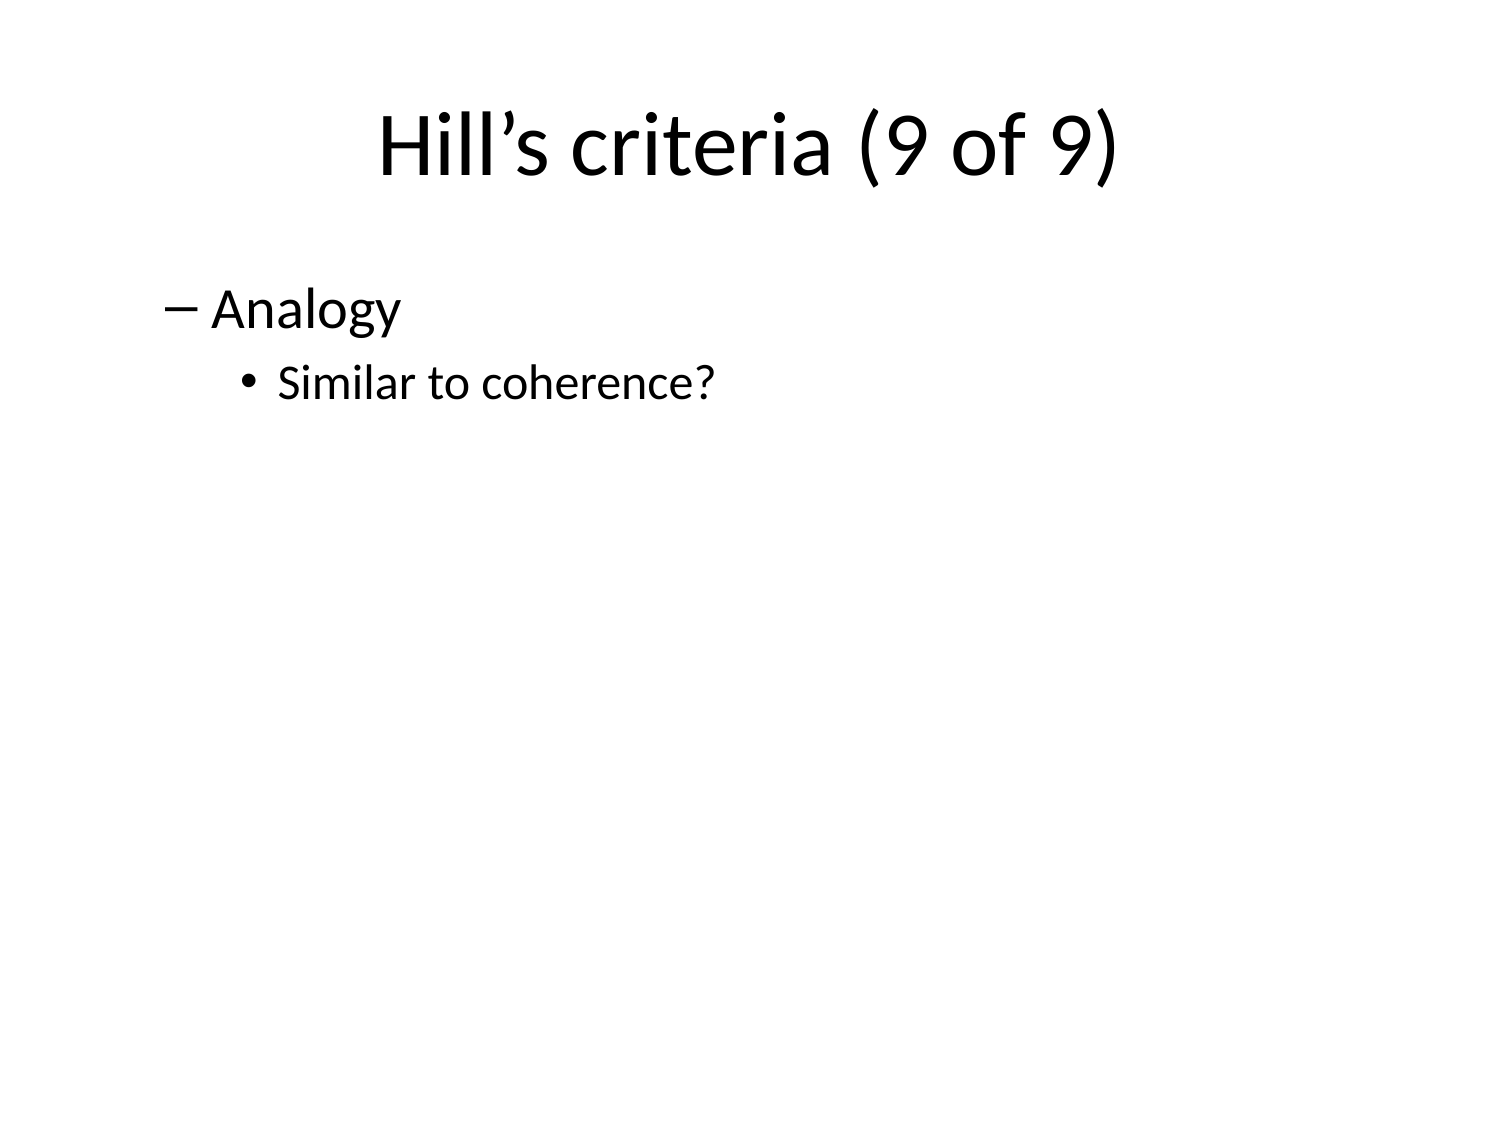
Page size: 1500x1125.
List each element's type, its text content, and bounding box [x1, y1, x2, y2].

list Analogy Similar to coherence? [75, 262, 1425, 1005]
title Hill’s criteria (9 of 9) [75, 45, 1425, 233]
